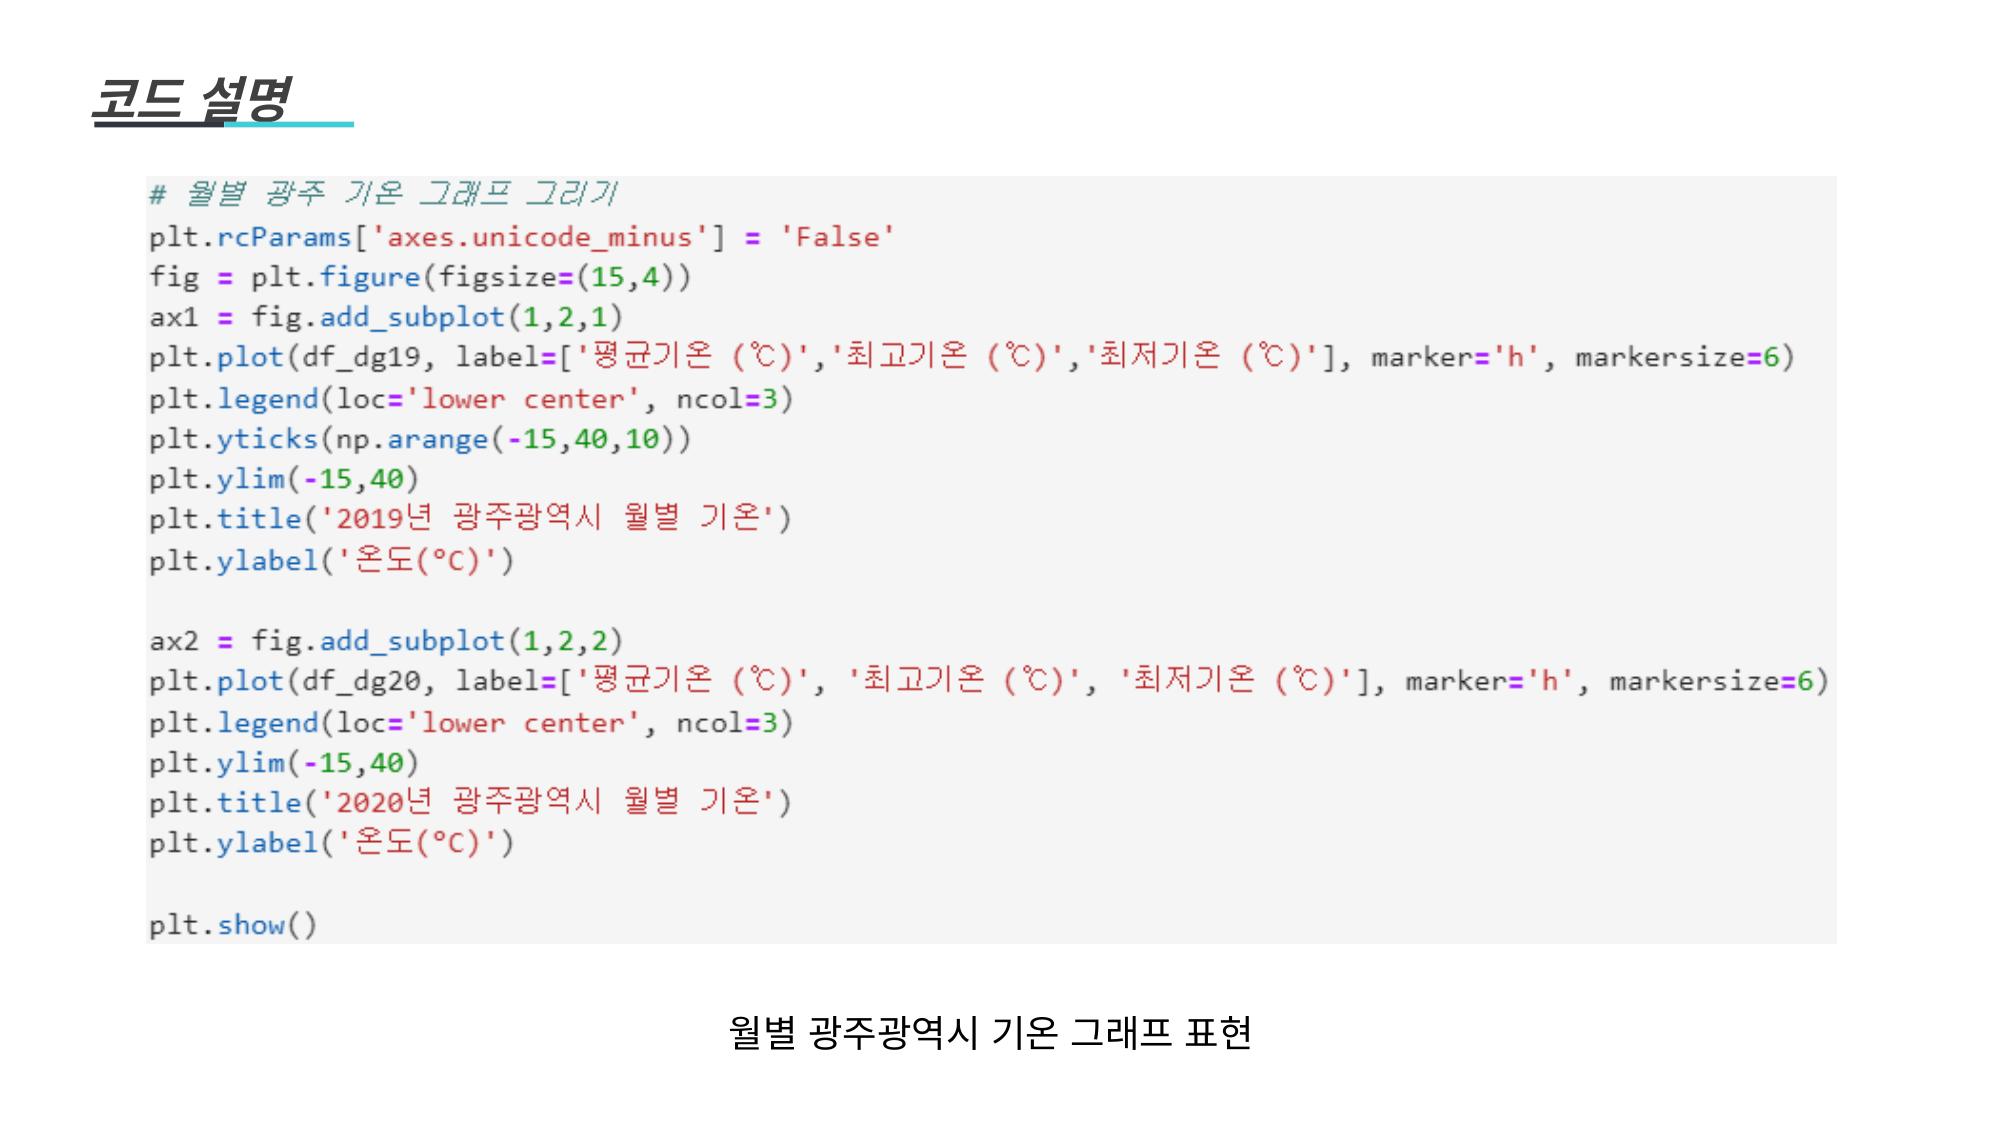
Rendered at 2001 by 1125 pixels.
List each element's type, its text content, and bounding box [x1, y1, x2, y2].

text_box 월별 광주광역시 기온 그래프 표현 [714, 1002, 1269, 1063]
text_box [94, 121, 355, 128]
text_box 코드 설명 [75, 0, 765, 136]
picture [146, 176, 1837, 944]
